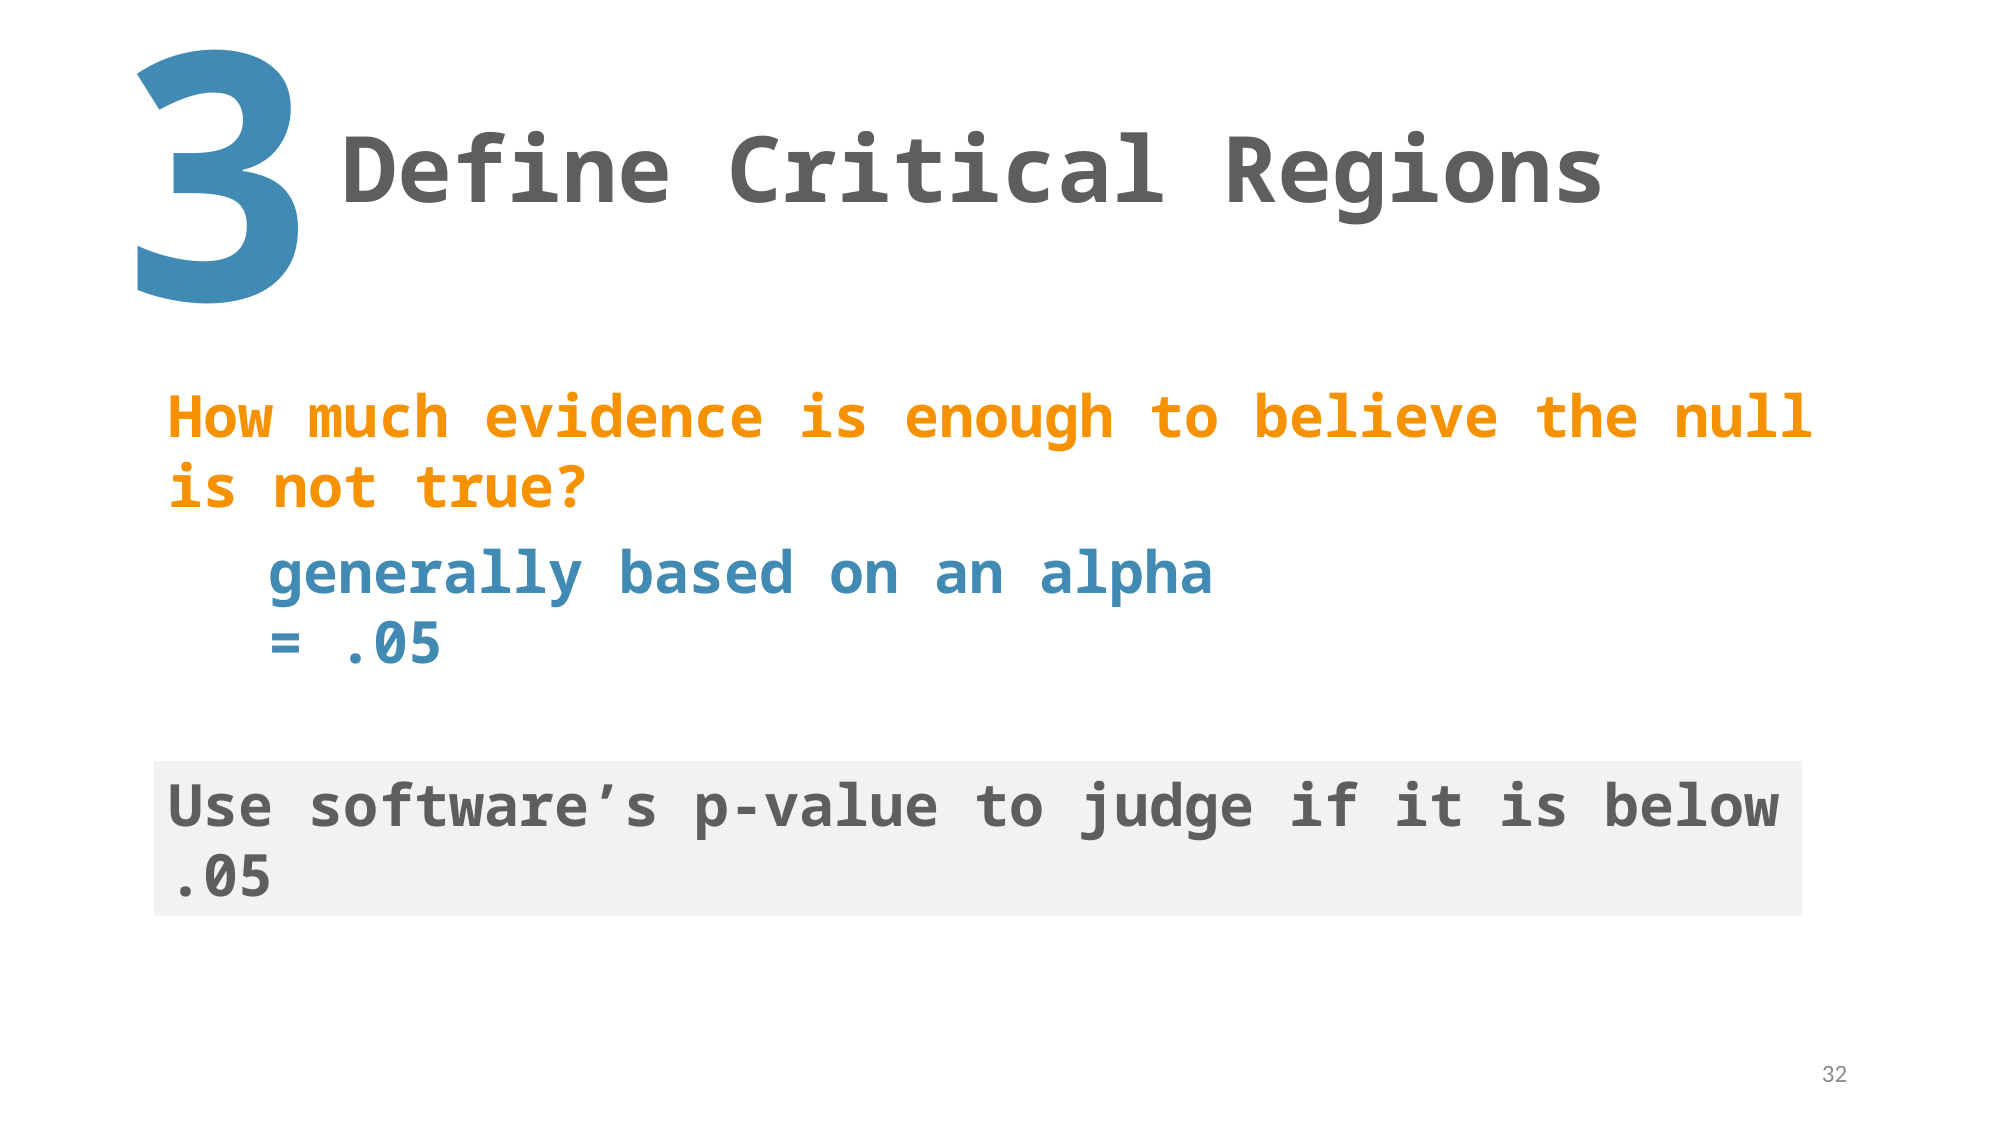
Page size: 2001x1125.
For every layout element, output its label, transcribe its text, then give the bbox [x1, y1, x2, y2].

text_box generally based on an alpha = .05 [254, 528, 1423, 683]
text_box How much evidence is enough to believe the null is not true? [154, 371, 1880, 527]
text_box Use software’s p-value to judge if it is below .05 [154, 760, 1803, 916]
text_box 3 [98, 0, 336, 378]
title Define Critical Regions [336, 64, 1657, 282]
slide_number 32 [1412, 1042, 1863, 1103]
